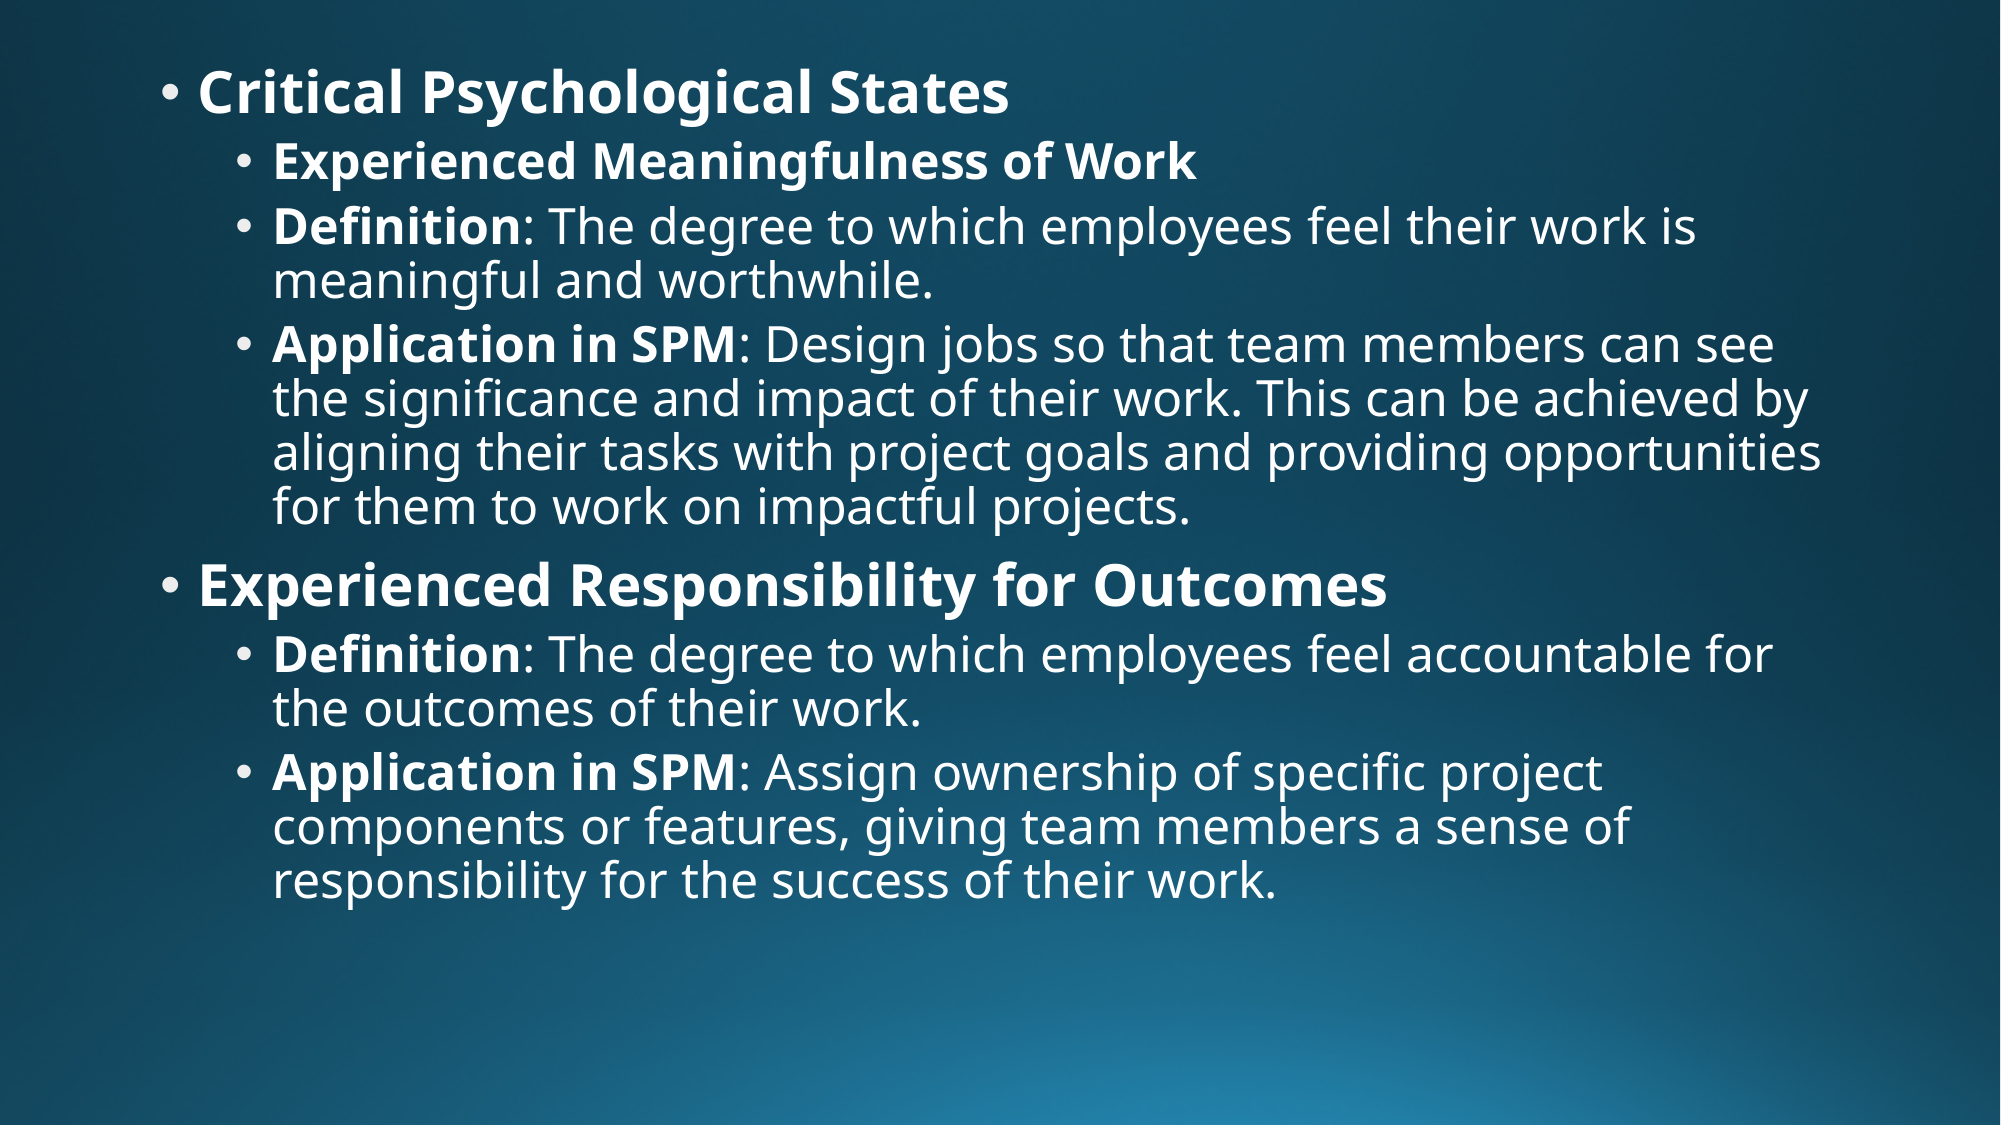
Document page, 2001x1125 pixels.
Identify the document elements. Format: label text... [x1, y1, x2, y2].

picture [0, 0, 2001, 1125]
list Critical Psychological States Experienced Meaningfulness of Work Definition: The degree to which employees feel their work is meaningful and worthwhile. Application in SPM: Design jobs so that team members can see the significance and impact of their work. This can be achieved by aligning their tasks with project goals and providing opportunities for them to work on impactful projects. Experienced Responsibility for Outcomes Definition: The degree to which employees feel accountable for the outcomes of their work. Application in SPM: Assign ownership of specific project components or features, giving team members a sense of responsibility for the success of their work. [145, 55, 1863, 1014]
